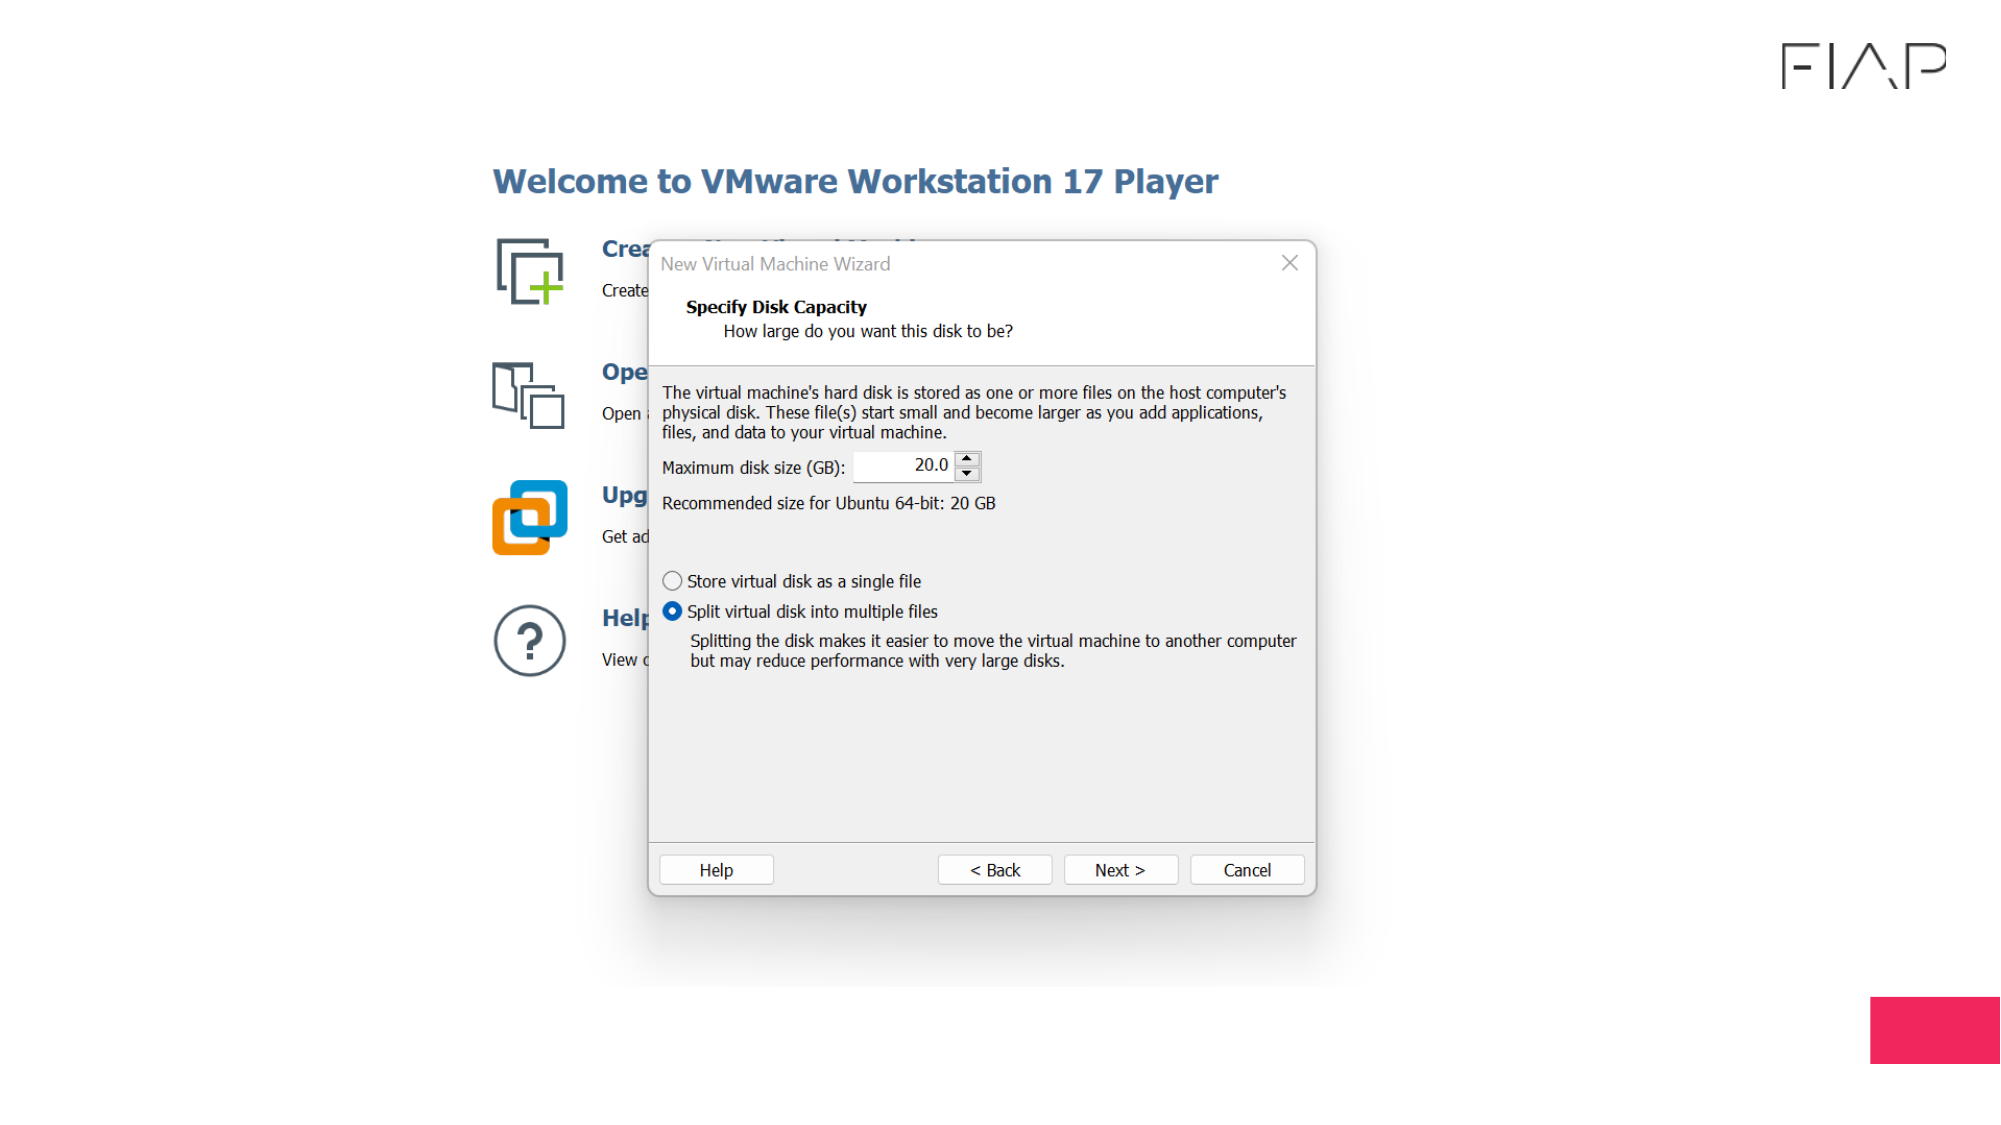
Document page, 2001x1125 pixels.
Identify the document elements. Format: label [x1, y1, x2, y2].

picture [1782, 43, 1946, 89]
text_box [1870, 996, 2000, 1065]
picture [458, 138, 1542, 987]
